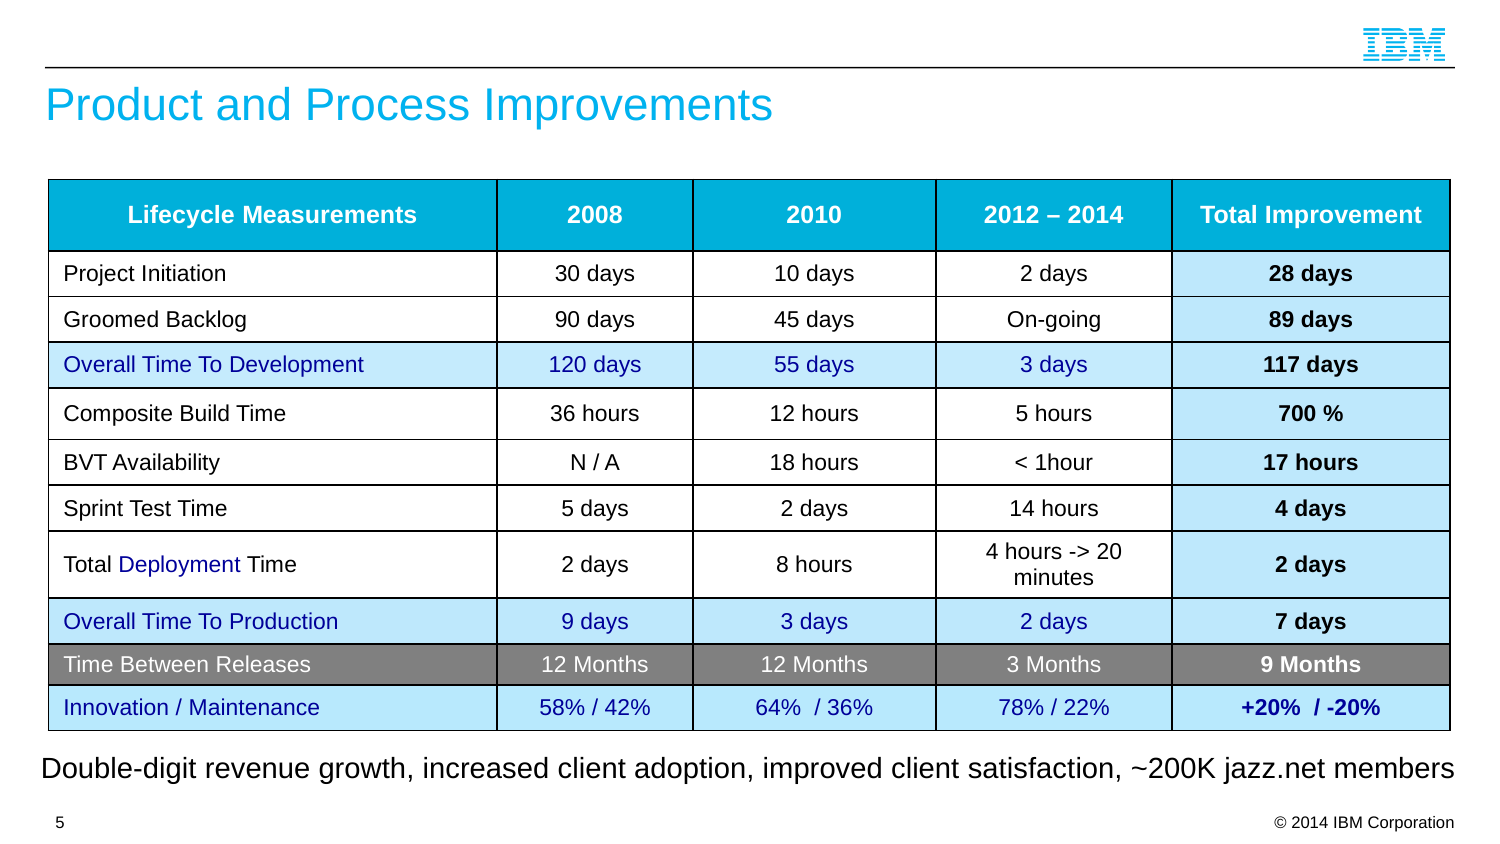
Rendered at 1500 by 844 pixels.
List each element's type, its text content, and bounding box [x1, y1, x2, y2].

table_cell 3 days [937, 343, 1171, 387]
table_cell 12 hours [694, 389, 935, 439]
table_header 2010 [694, 180, 935, 250]
table_cell 7 days [1173, 599, 1449, 643]
table_cell 700 % [1173, 389, 1449, 439]
table_cell 14 hours [937, 486, 1171, 530]
table_cell N / A [498, 440, 692, 484]
table_cell 78% / 22% [937, 686, 1171, 730]
table_cell 12 Months [694, 645, 935, 684]
table_cell Innovation / Maintenance [49, 686, 496, 730]
table_cell 9 days [498, 599, 692, 643]
table_cell 117 days [1173, 343, 1449, 387]
table_cell 8 hours [694, 532, 935, 597]
table_cell < 1hour [937, 440, 1171, 484]
slide_number 5 [29, 804, 91, 828]
table_cell 36 hours [498, 389, 692, 439]
table_cell 28 days [1173, 252, 1449, 296]
table_cell 120 days [498, 343, 692, 387]
table_header 2008 [498, 180, 692, 250]
table_cell 4 hours -> 20 minutes [937, 532, 1171, 597]
table_cell 55 days [694, 343, 935, 387]
picture [1363, 28, 1445, 61]
table_header 2012 – 2014 [937, 180, 1171, 250]
table_cell 30 days [498, 252, 692, 296]
table_cell 58% / 42% [498, 686, 692, 730]
table_cell 2 days [937, 252, 1171, 296]
table_cell 45 days [694, 297, 935, 341]
table_cell 5 hours [937, 389, 1171, 439]
table_cell 3 days [694, 599, 935, 643]
table_cell Composite Build Time [49, 389, 496, 439]
table_cell 89 days [1173, 297, 1449, 341]
table_cell 64% / 36% [694, 686, 935, 730]
table_cell Overall Time To Production [49, 599, 496, 643]
table_header Lifecycle Measurements [49, 180, 496, 250]
table_cell 2 days [694, 486, 935, 530]
table_cell 17 hours [1173, 440, 1449, 484]
table_cell 90 days [498, 297, 692, 341]
table_cell 2 days [1173, 532, 1449, 597]
table_cell 3 Months [937, 645, 1171, 684]
title Product and Process Improvements [29, 72, 1456, 164]
table_cell 12 Months [498, 645, 692, 684]
table_cell Project Initiation [49, 252, 496, 296]
table_cell BVT Availability [49, 440, 496, 484]
table_cell 9 Months [1173, 645, 1449, 684]
table_header Total Improvement [1173, 180, 1449, 250]
table_cell Total Deployment Time [49, 532, 496, 597]
table_cell Sprint Test Time [49, 486, 496, 530]
table_cell Groomed Backlog [49, 297, 496, 341]
table_cell Overall Time To Development [49, 343, 496, 387]
table_cell 4 days [1173, 486, 1449, 530]
table_cell 2 days [498, 532, 692, 597]
table_cell 10 days [694, 252, 935, 296]
text_box Double-digit revenue growth, increased client adoption, improved client satisfaction, ~200K jazz.net members [25, 741, 1473, 792]
table_cell 18 hours [694, 440, 935, 484]
table_cell +20% / -20% [1173, 686, 1449, 730]
table_cell 2 days [937, 599, 1171, 643]
table_cell Time Between Releases [49, 645, 496, 684]
table_cell On-going [937, 297, 1171, 341]
table_cell 5 days [498, 486, 692, 530]
